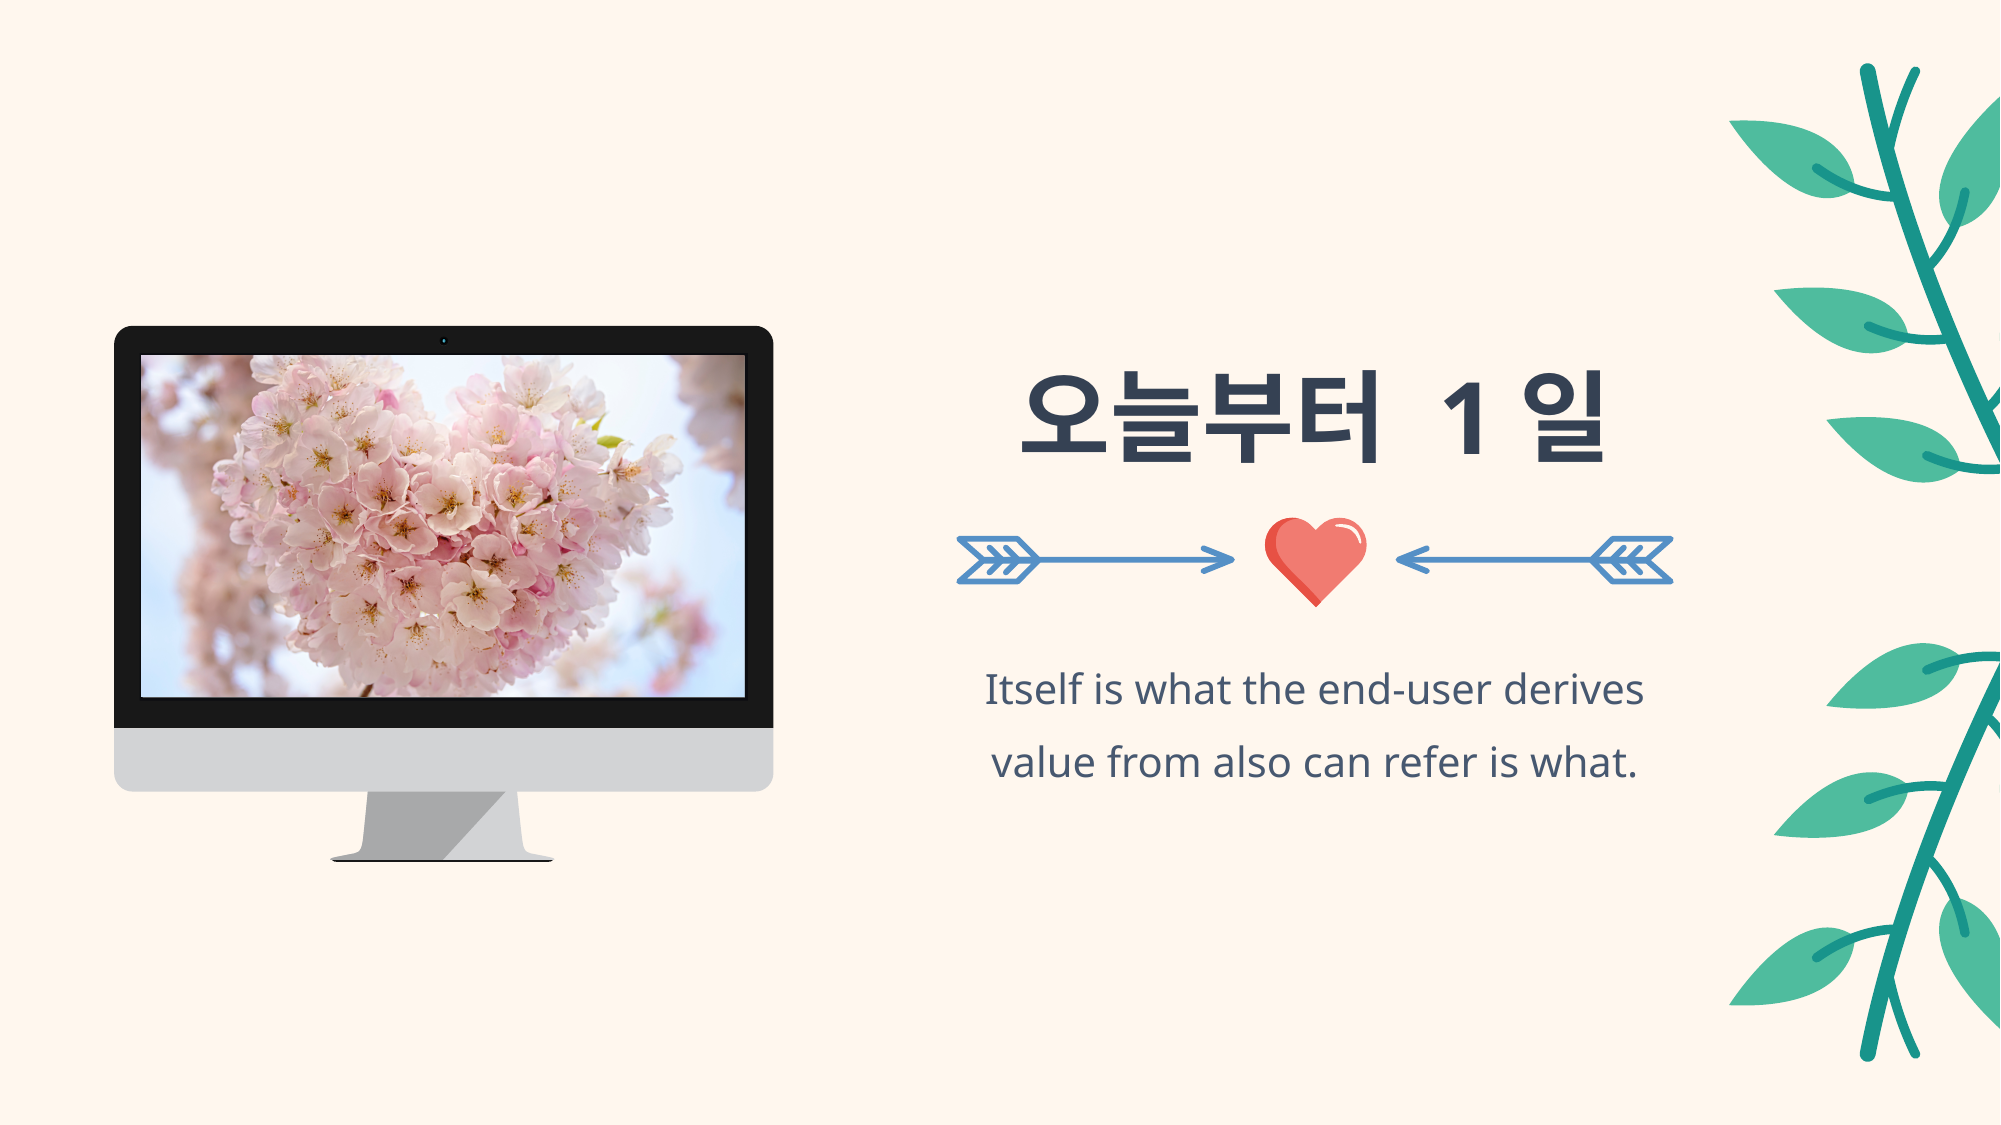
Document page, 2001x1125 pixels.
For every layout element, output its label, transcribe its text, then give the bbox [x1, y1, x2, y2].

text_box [114, 325, 774, 862]
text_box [956, 517, 1406, 608]
picture [141, 355, 745, 697]
text_box 오늘부터 1일 [894, 342, 1736, 483]
text_box Itself is what the end-user derives value from also can refer is what. [937, 632, 1693, 793]
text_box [1406, 385, 2000, 740]
